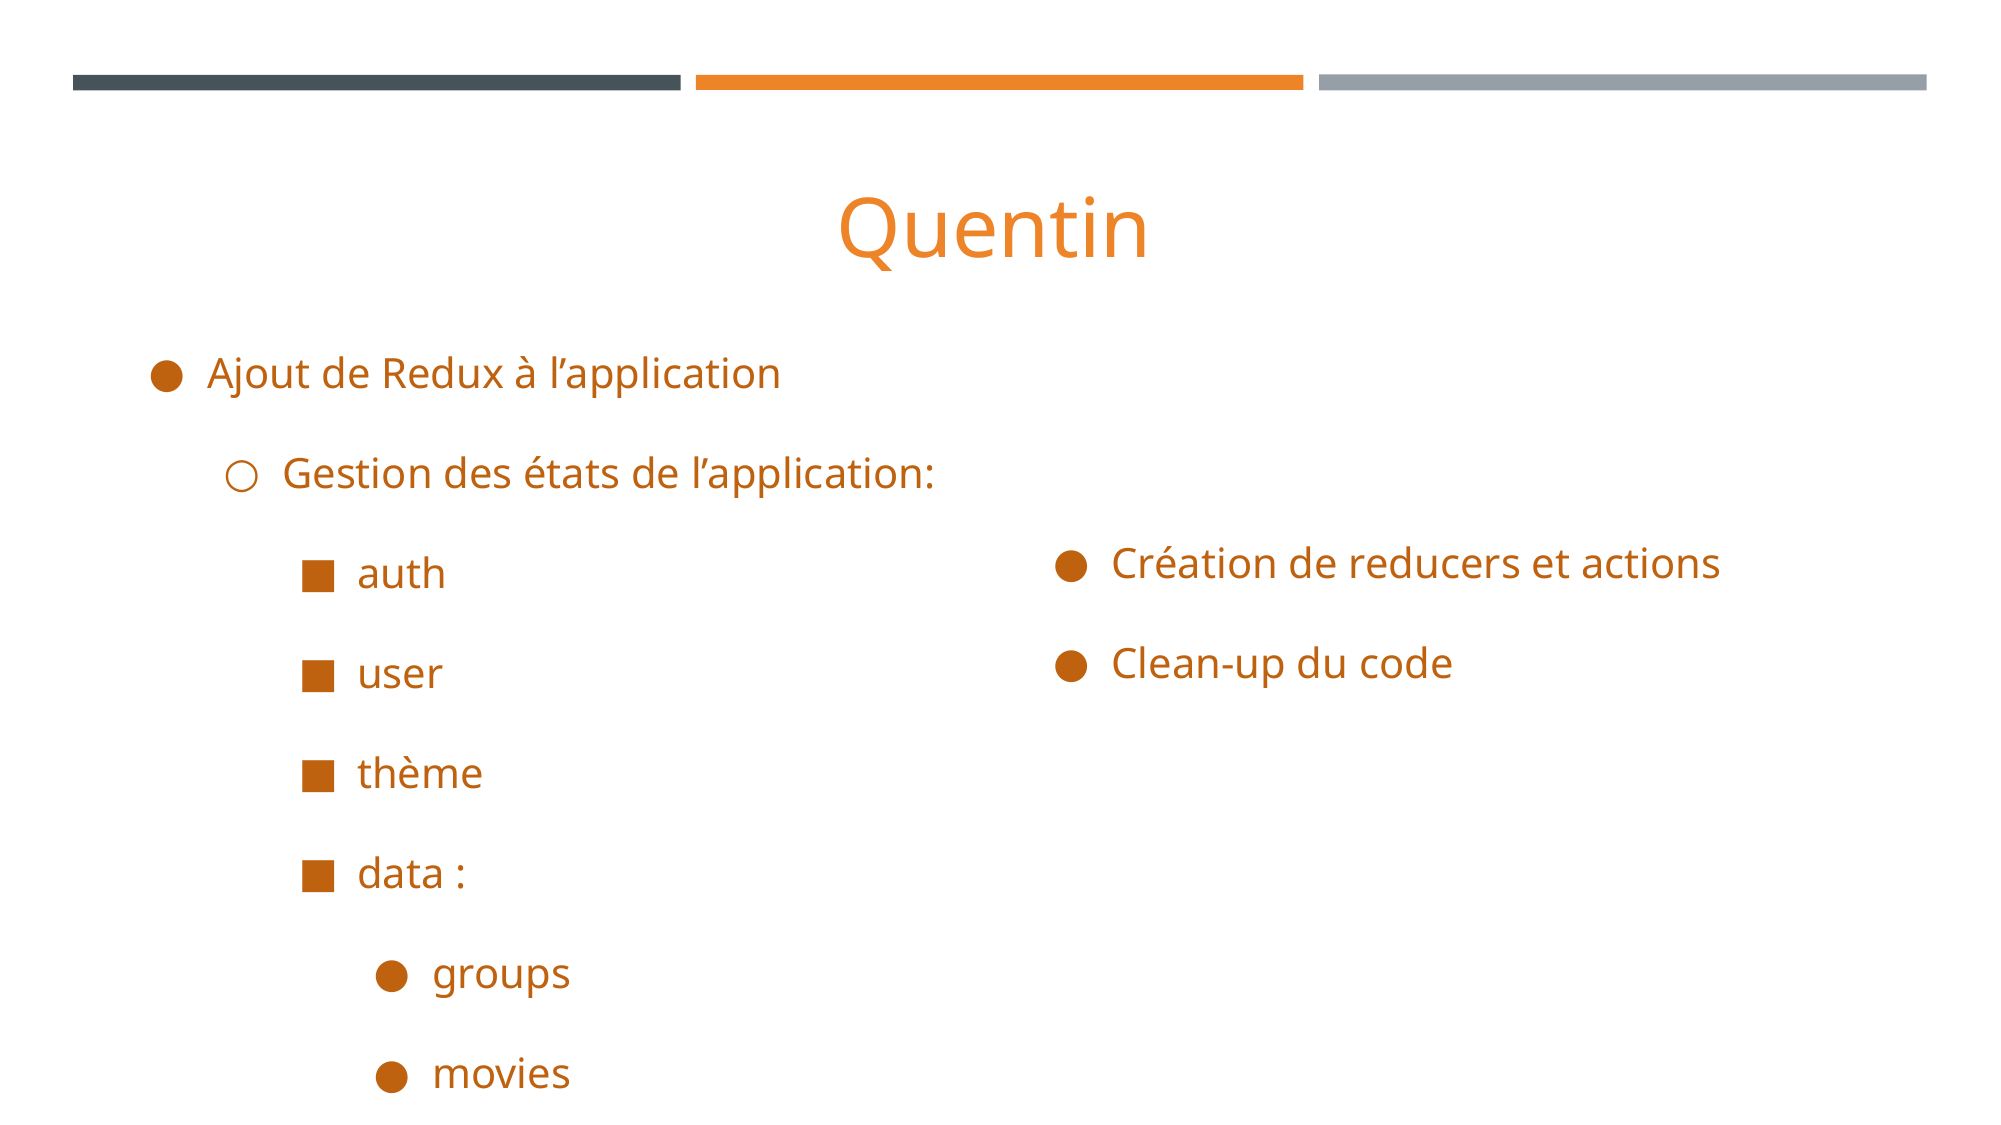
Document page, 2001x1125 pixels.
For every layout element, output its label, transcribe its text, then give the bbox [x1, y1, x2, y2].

text_box Création de reducers et actions Clean-up du code [1021, 471, 1974, 702]
title Quentin [448, 166, 1540, 282]
text_box Ajout de Redux à l’application Gestion des états de l’application: auth user thème data : groups movies [116, 281, 1128, 1112]
